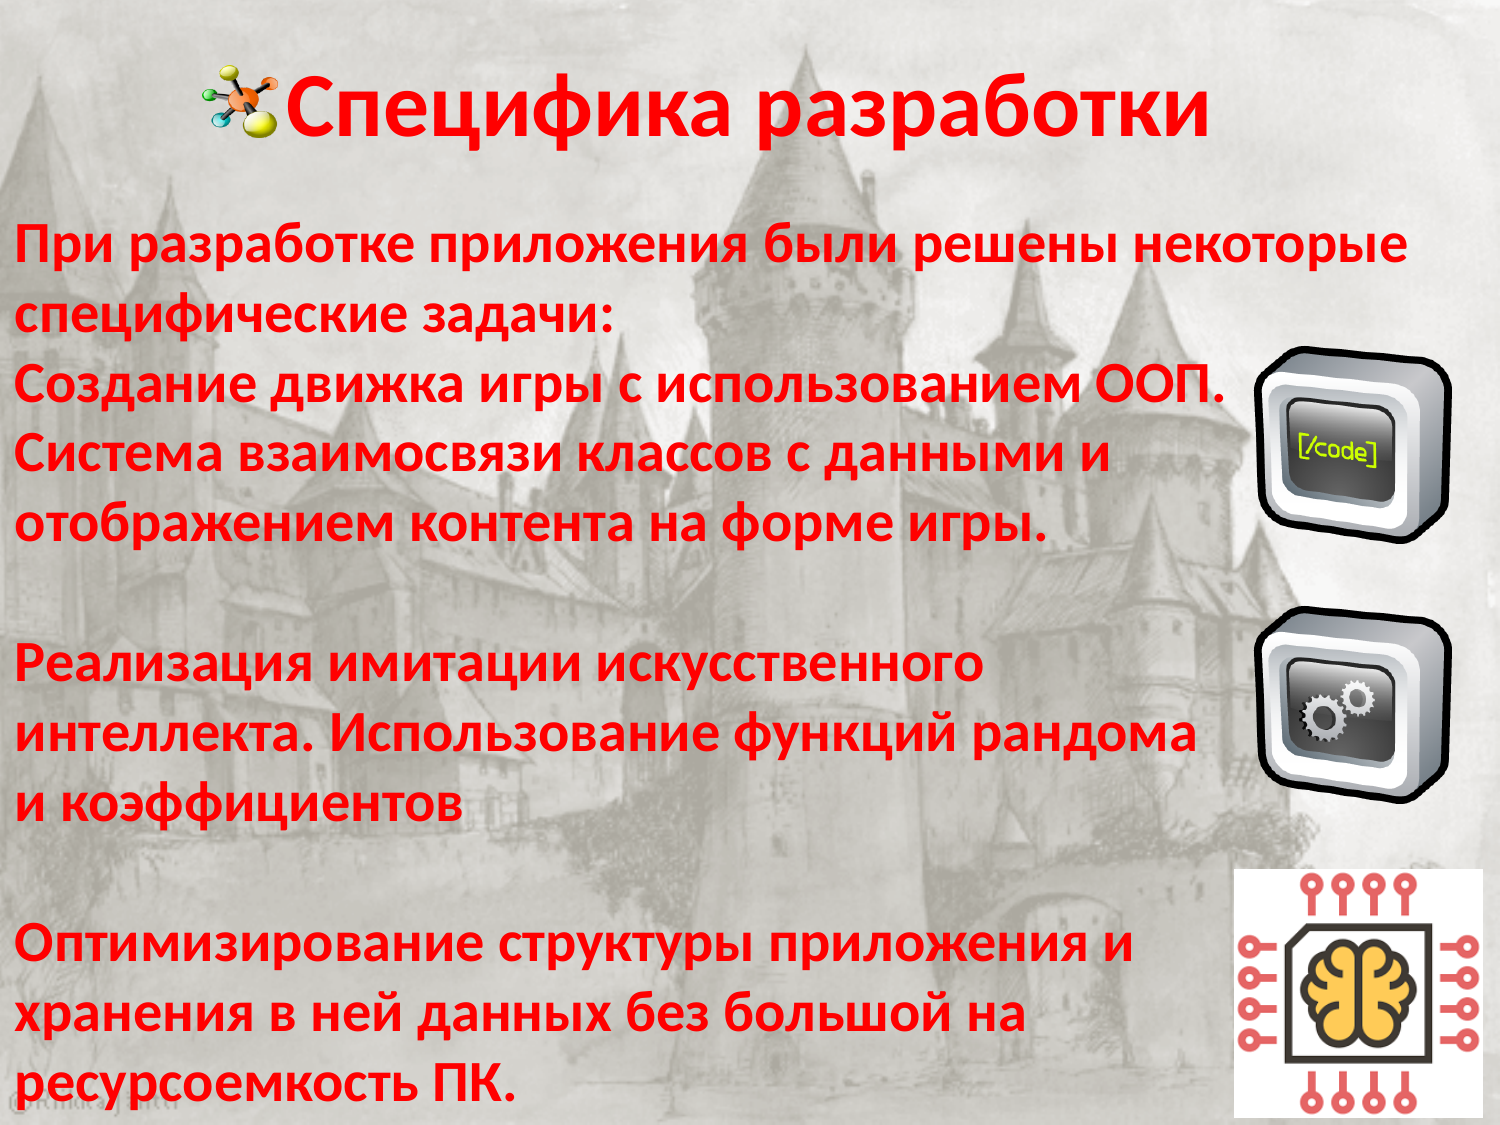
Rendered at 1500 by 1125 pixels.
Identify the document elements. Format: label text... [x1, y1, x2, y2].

picture [1233, 325, 1471, 563]
picture [202, 64, 278, 138]
picture [1233, 869, 1483, 1118]
text_box При разработке приложения были решены некоторые специфические задачи: Создание движка игры с использованием ООП. Система взаимосвязи классов с данными и отображением контента на форме игры. Реализация имитации искусственного интеллекта. Использование функций рандома и коэффициентов Оптимизирование структуры приложения и хранения в ней данных без большой на ресурсоемкость ПК. [0, 196, 1500, 1121]
picture [1233, 585, 1471, 823]
title Специфика разработки [0, 0, 1500, 196]
